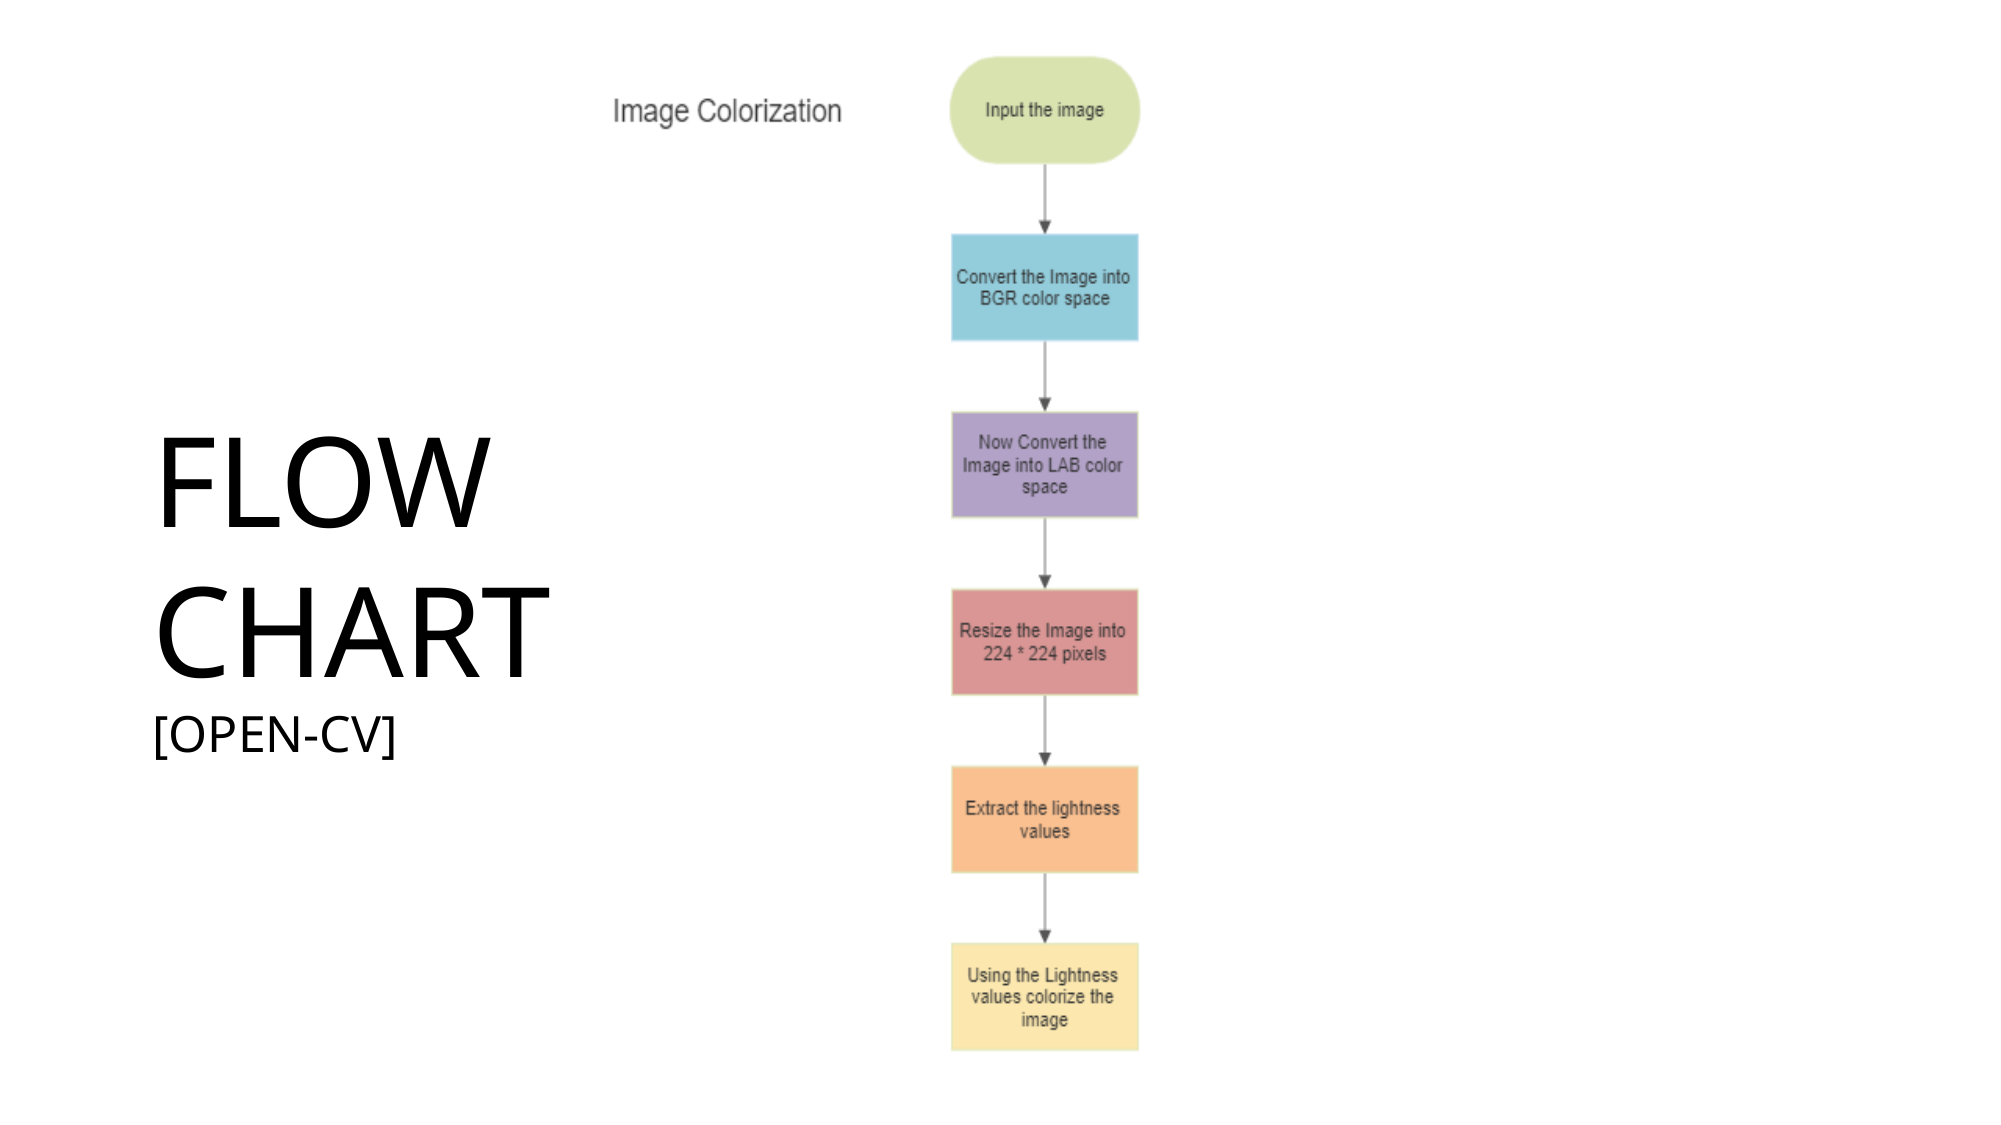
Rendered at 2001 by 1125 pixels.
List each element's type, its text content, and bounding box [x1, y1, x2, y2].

text_box FLOW CHART [OPEN-CV] [137, 394, 598, 770]
picture [598, 44, 1394, 1064]
